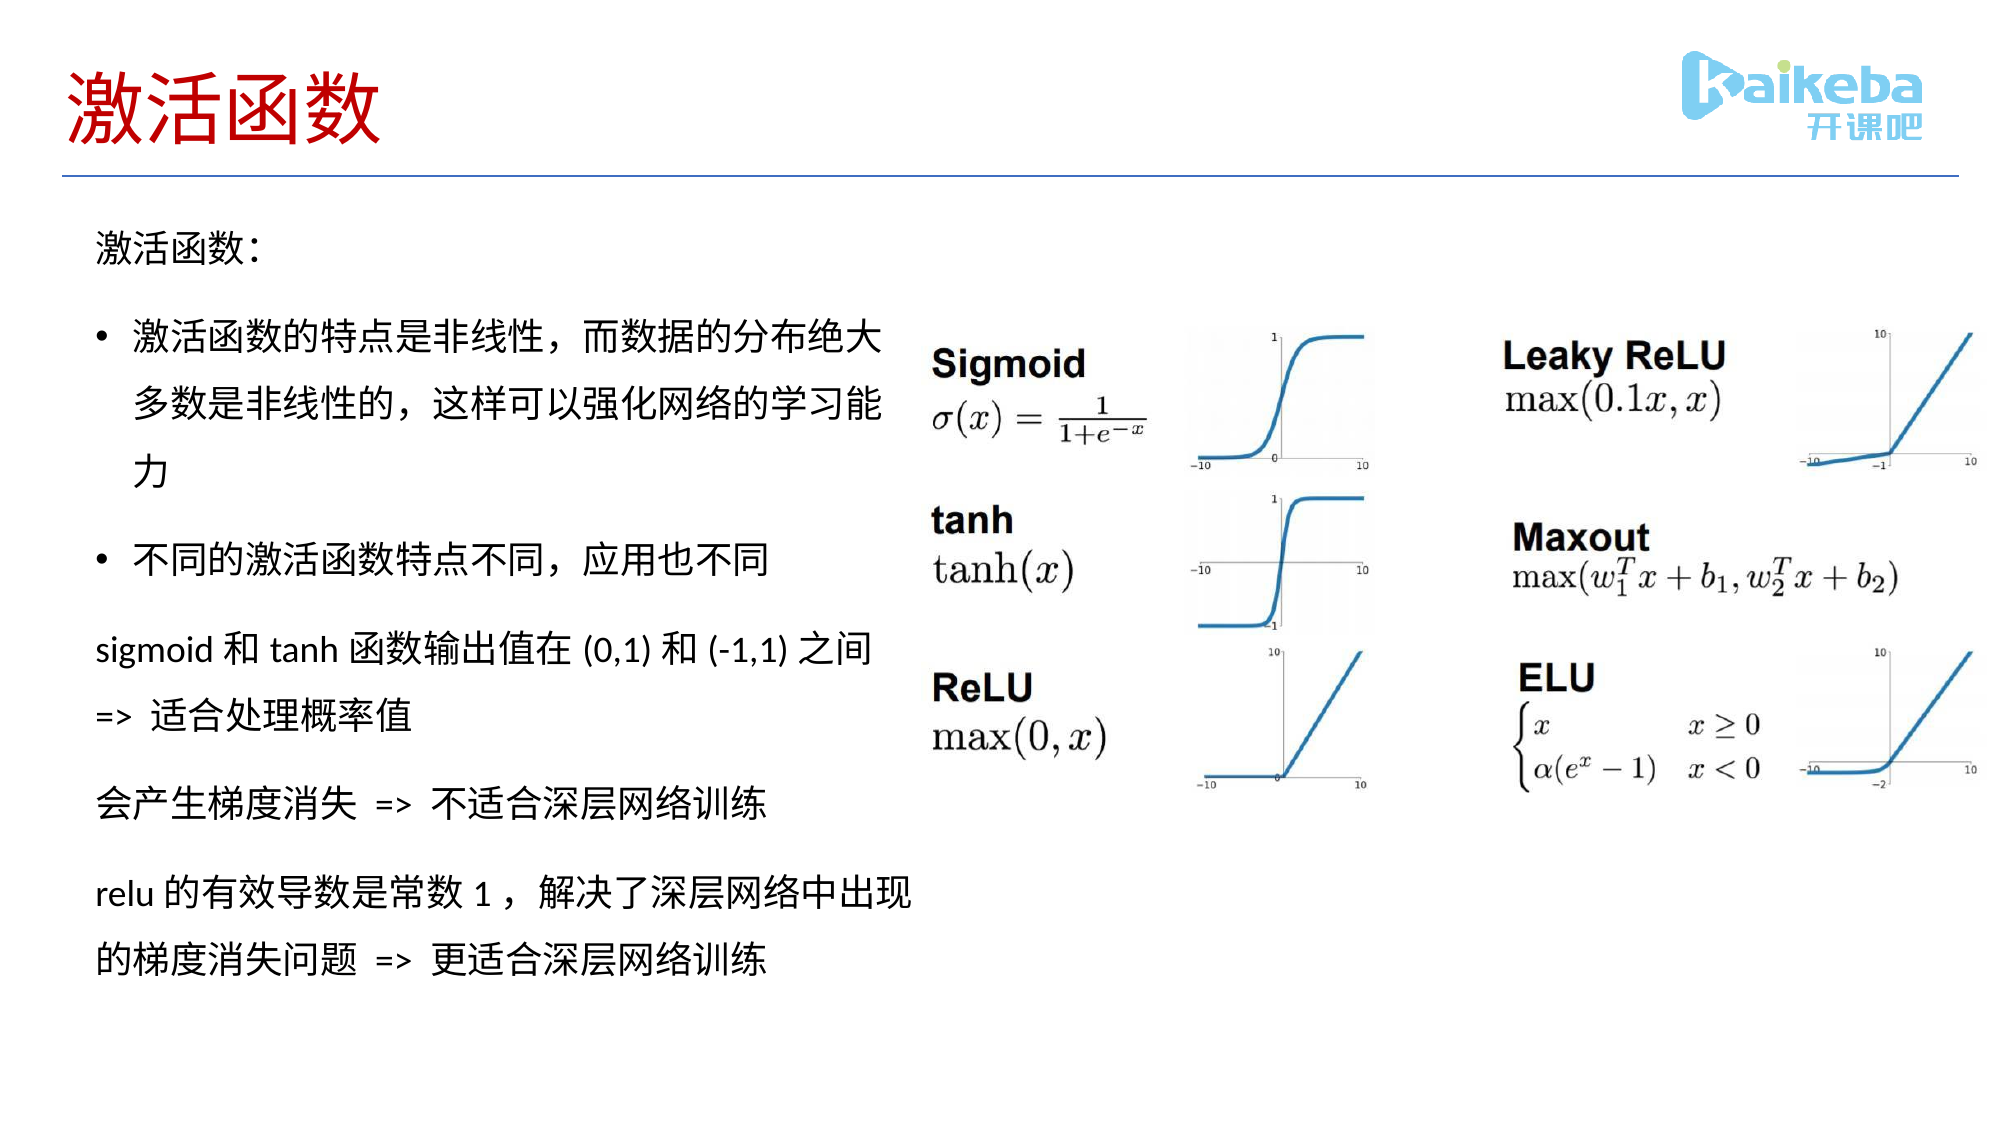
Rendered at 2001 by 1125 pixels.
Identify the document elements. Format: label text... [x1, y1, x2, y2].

text_box 激活函数： 激活函数的特点是非线性，而数据的分布绝大多数是非线性的，这样可以强化网络的学习能力 不同的激活函数特点不同，应用也不同 sigmoid和tanh函数输出值在(0,1)和(-1,1)之间 => 适合处理概率值 会产生梯度消失 => 不适合深层网络训练 relu的有效导数是常数1，解决了深层网络中出现的梯度消失问题 => 更适合深层网络训练 [87, 194, 922, 1061]
title 激活函数 [57, 59, 1728, 167]
table_header 特征名 [1653, 21, 1950, 167]
picture [921, 319, 2000, 806]
